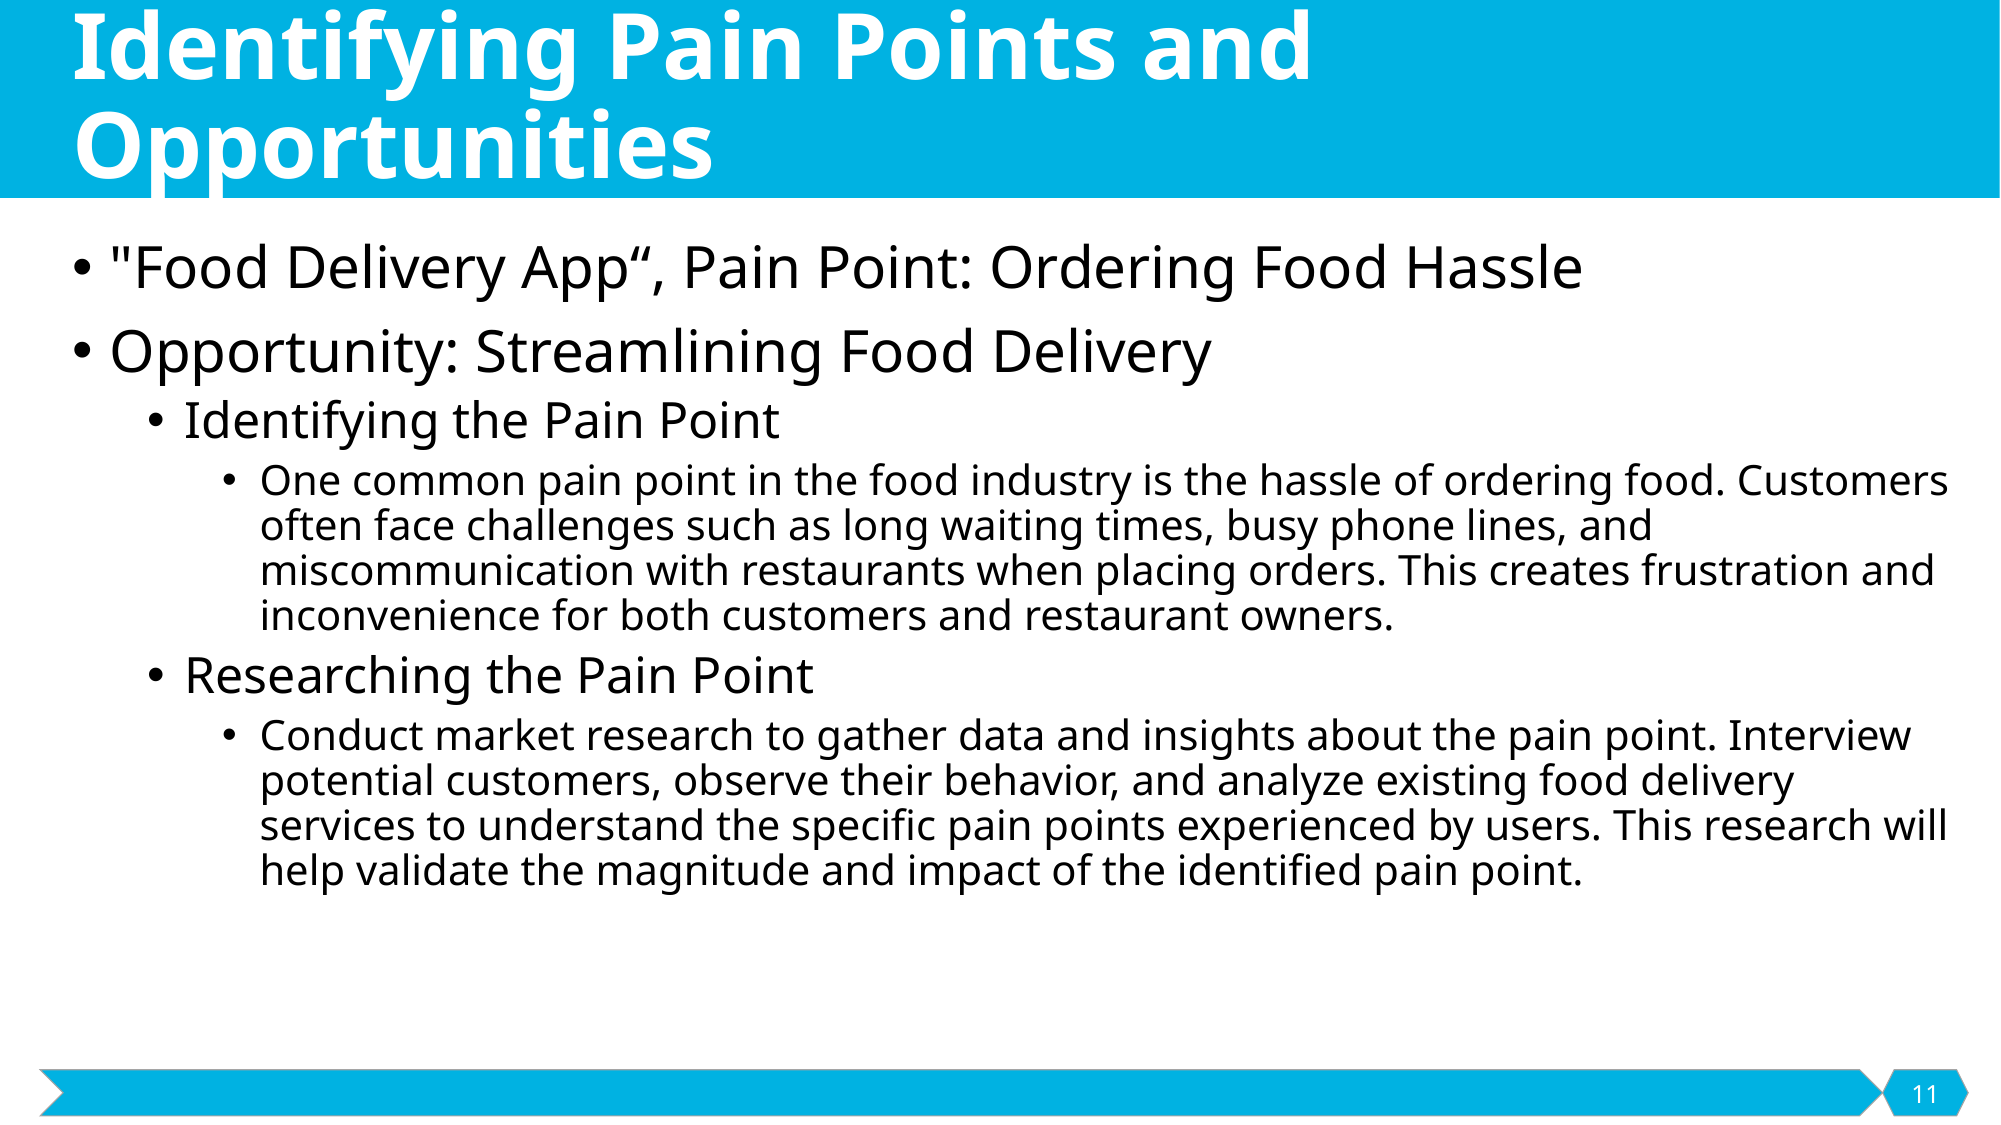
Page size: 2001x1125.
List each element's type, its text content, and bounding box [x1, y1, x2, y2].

list "Food Delivery App“, Pain Point: Ordering Food Hassle Opportunity: Streamlining Food Delivery Identifying the Pain Point One common pain point in the food industry is the hassle of ordering food. Customers often face challenges such as long waiting times, busy phone lines, and miscommunication with restaurants when placing orders. This creates frustration and inconvenience for both customers and restaurant owners. Researching the Pain Point Conduct market research to gather data and insights about the pain point. Interview potential customers, observe their behavior, and analyze existing food delivery services to understand the specific pain points experienced by users. This research will help validate the magnitude and impact of the identified pain point. [56, 230, 1969, 1010]
slide_number 11 [1882, 1065, 1969, 1125]
title Identifying Pain Points and Opportunities [56, 0, 1969, 199]
